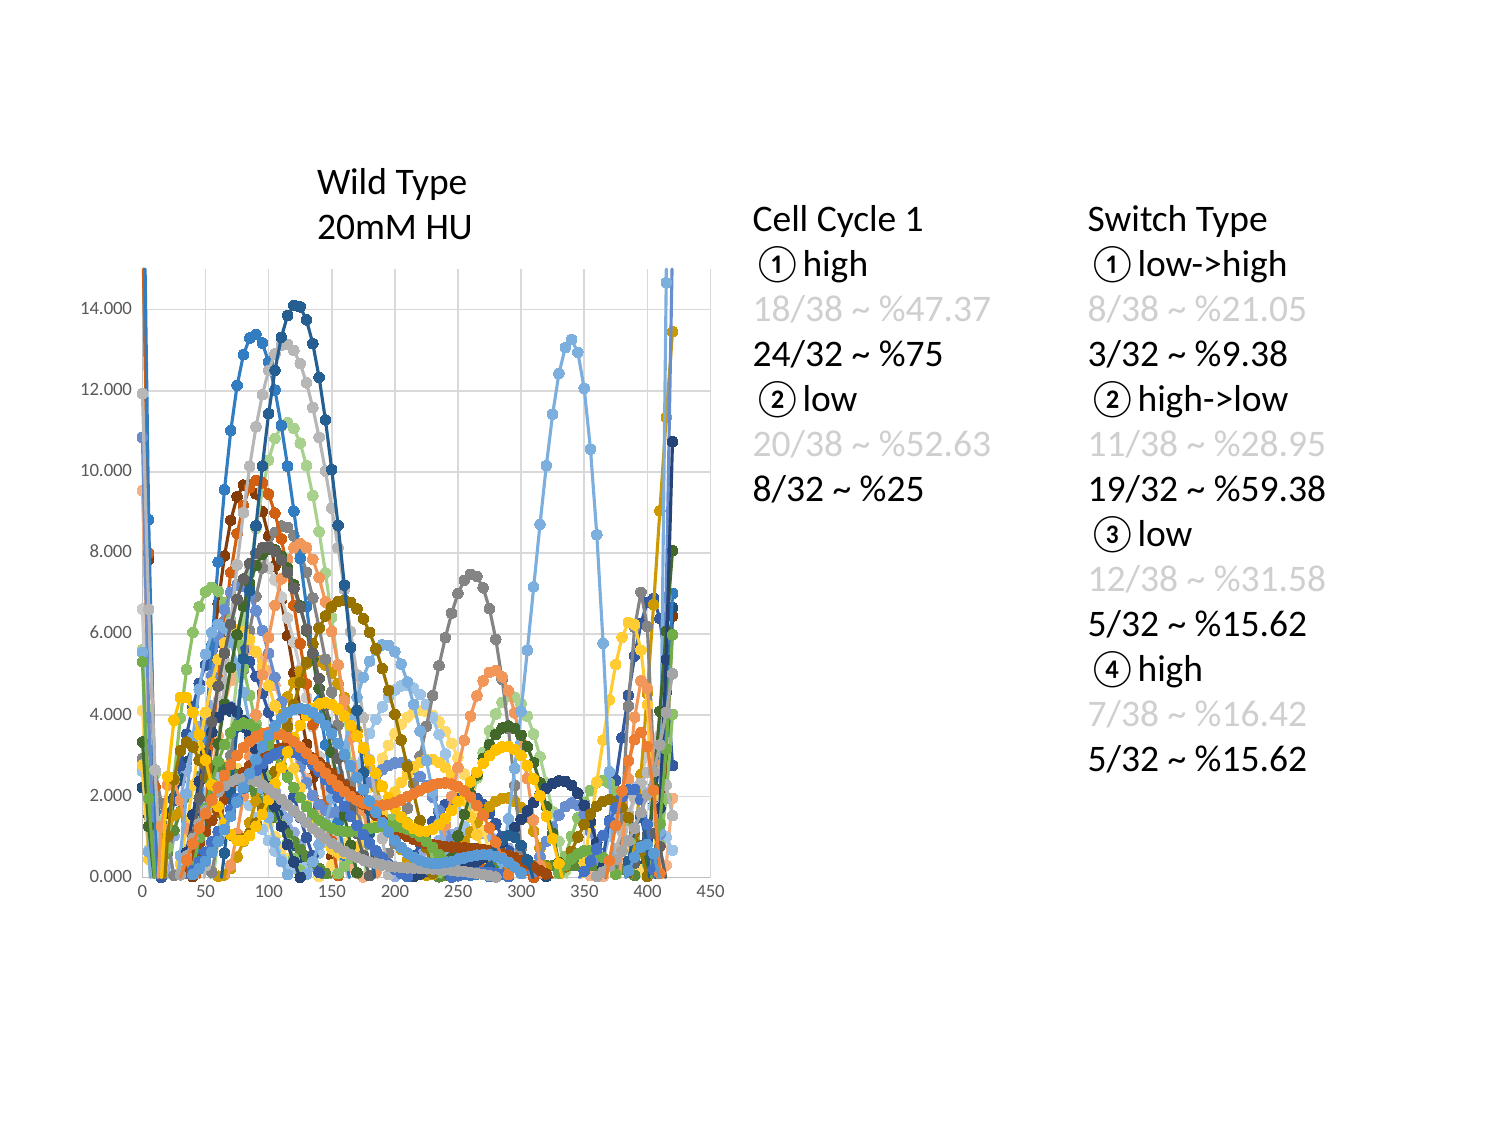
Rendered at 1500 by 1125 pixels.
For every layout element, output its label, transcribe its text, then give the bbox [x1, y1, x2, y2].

chart [66, 255, 738, 916]
text_box Switch Type ①low->high 8/38 ~ %21.05 3/32 ~ %9.38 ②high->low 11/38 ~ %28.95 19/32 ~ %59.38 ③low 12/38 ~ %31.58 5/32 ~ %15.62 ④high 7/38 ~ %16.42 5/32 ~ %15.62 [1073, 186, 1469, 787]
text_box Wild Type 20mM HU [302, 149, 535, 255]
text_box Cell Cycle 1 ①high 18/38 ~ %47.37 24/32 ~ %75 ②low 20/38 ~ %52.63 8/32 ~ %25 [738, 186, 1134, 517]
